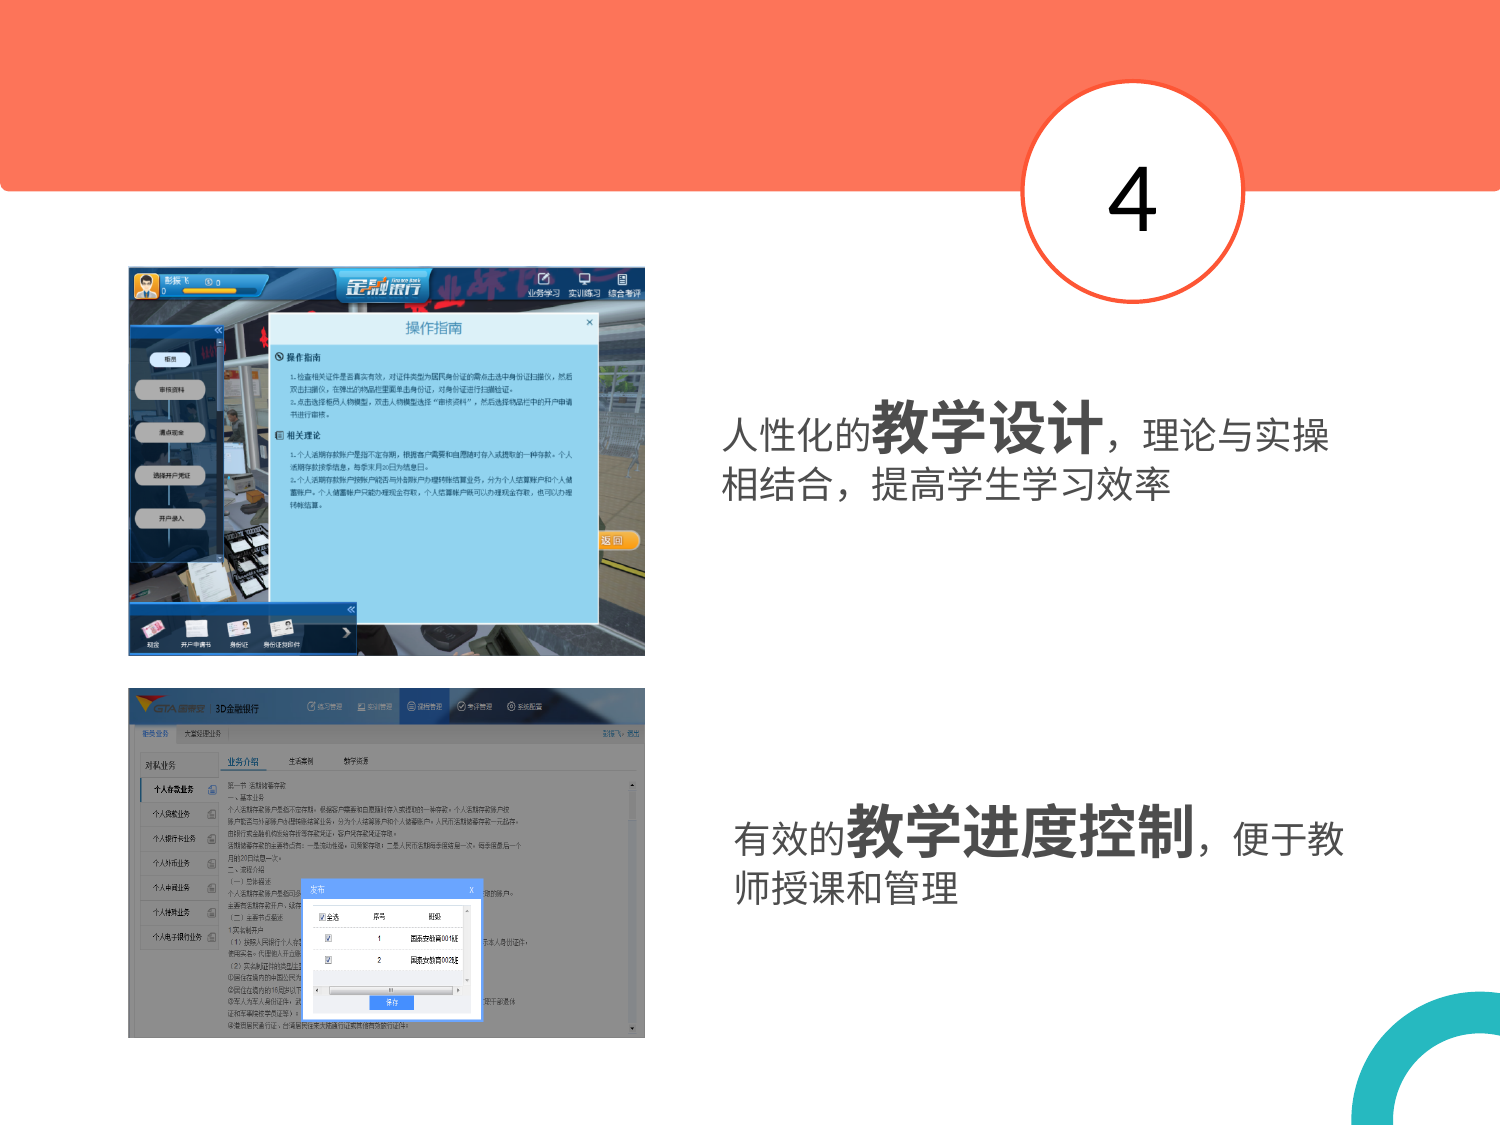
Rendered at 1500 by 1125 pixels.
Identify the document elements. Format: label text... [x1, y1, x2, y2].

text_box 有效的教学进度控制，便于教师授课和管理 [718, 767, 1363, 937]
text_box 4 [1020, 78, 1246, 304]
picture [127, 266, 645, 656]
text_box [1370, 1010, 1500, 1125]
text_box [0, 0, 1500, 194]
text_box 人性化的教学设计，理论与实操相结合，提高学生学习效率 [706, 364, 1351, 534]
picture [127, 688, 645, 1038]
